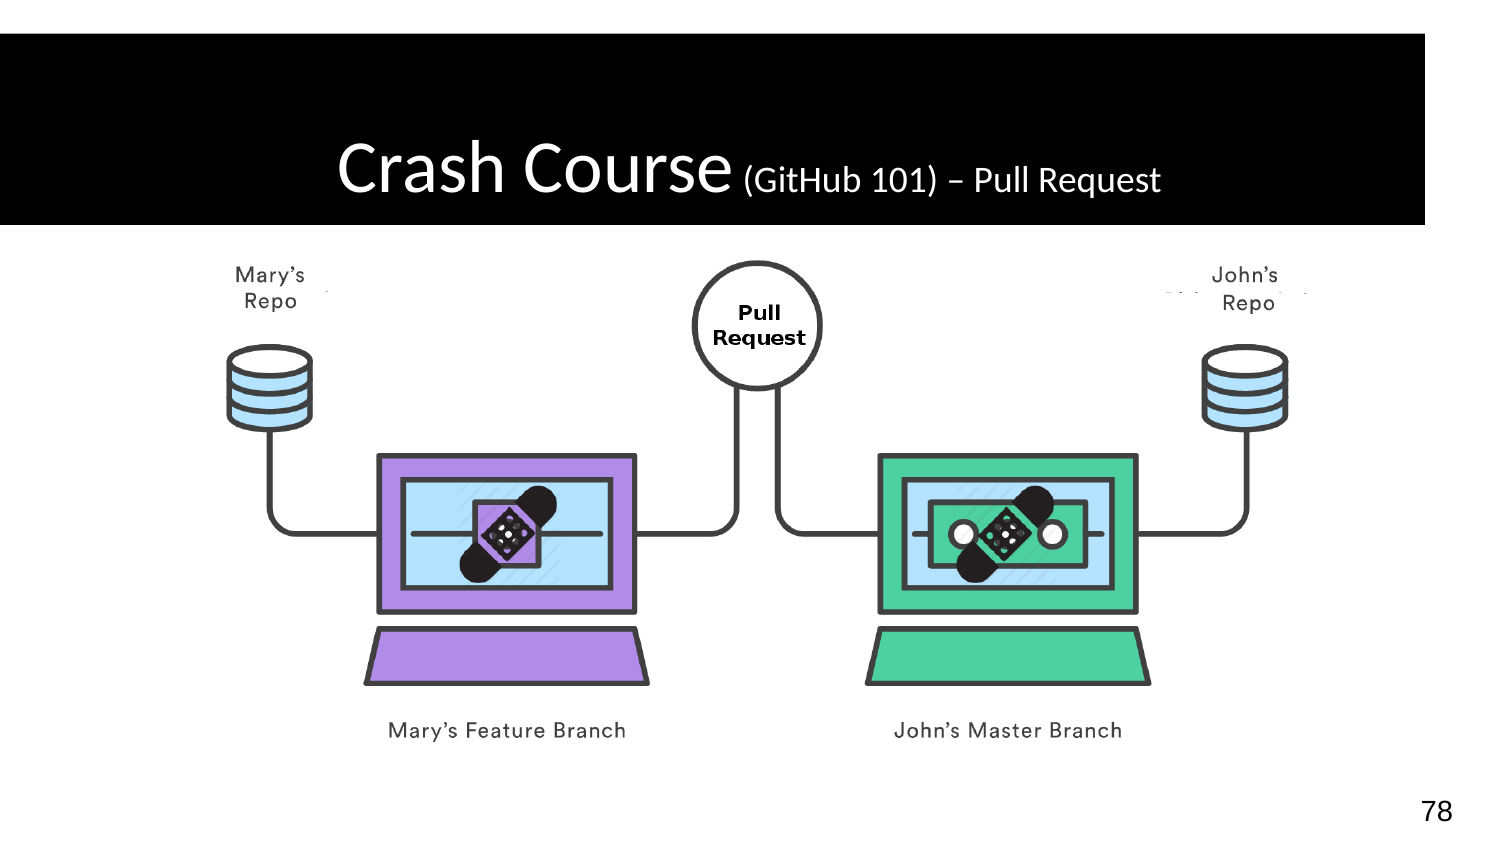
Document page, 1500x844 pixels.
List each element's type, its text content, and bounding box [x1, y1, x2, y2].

title Crash Course (GitHub 101) – Pull Request [75, 33, 1425, 223]
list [190, 234, 1310, 754]
picture [454, 480, 562, 589]
picture [951, 480, 1059, 589]
